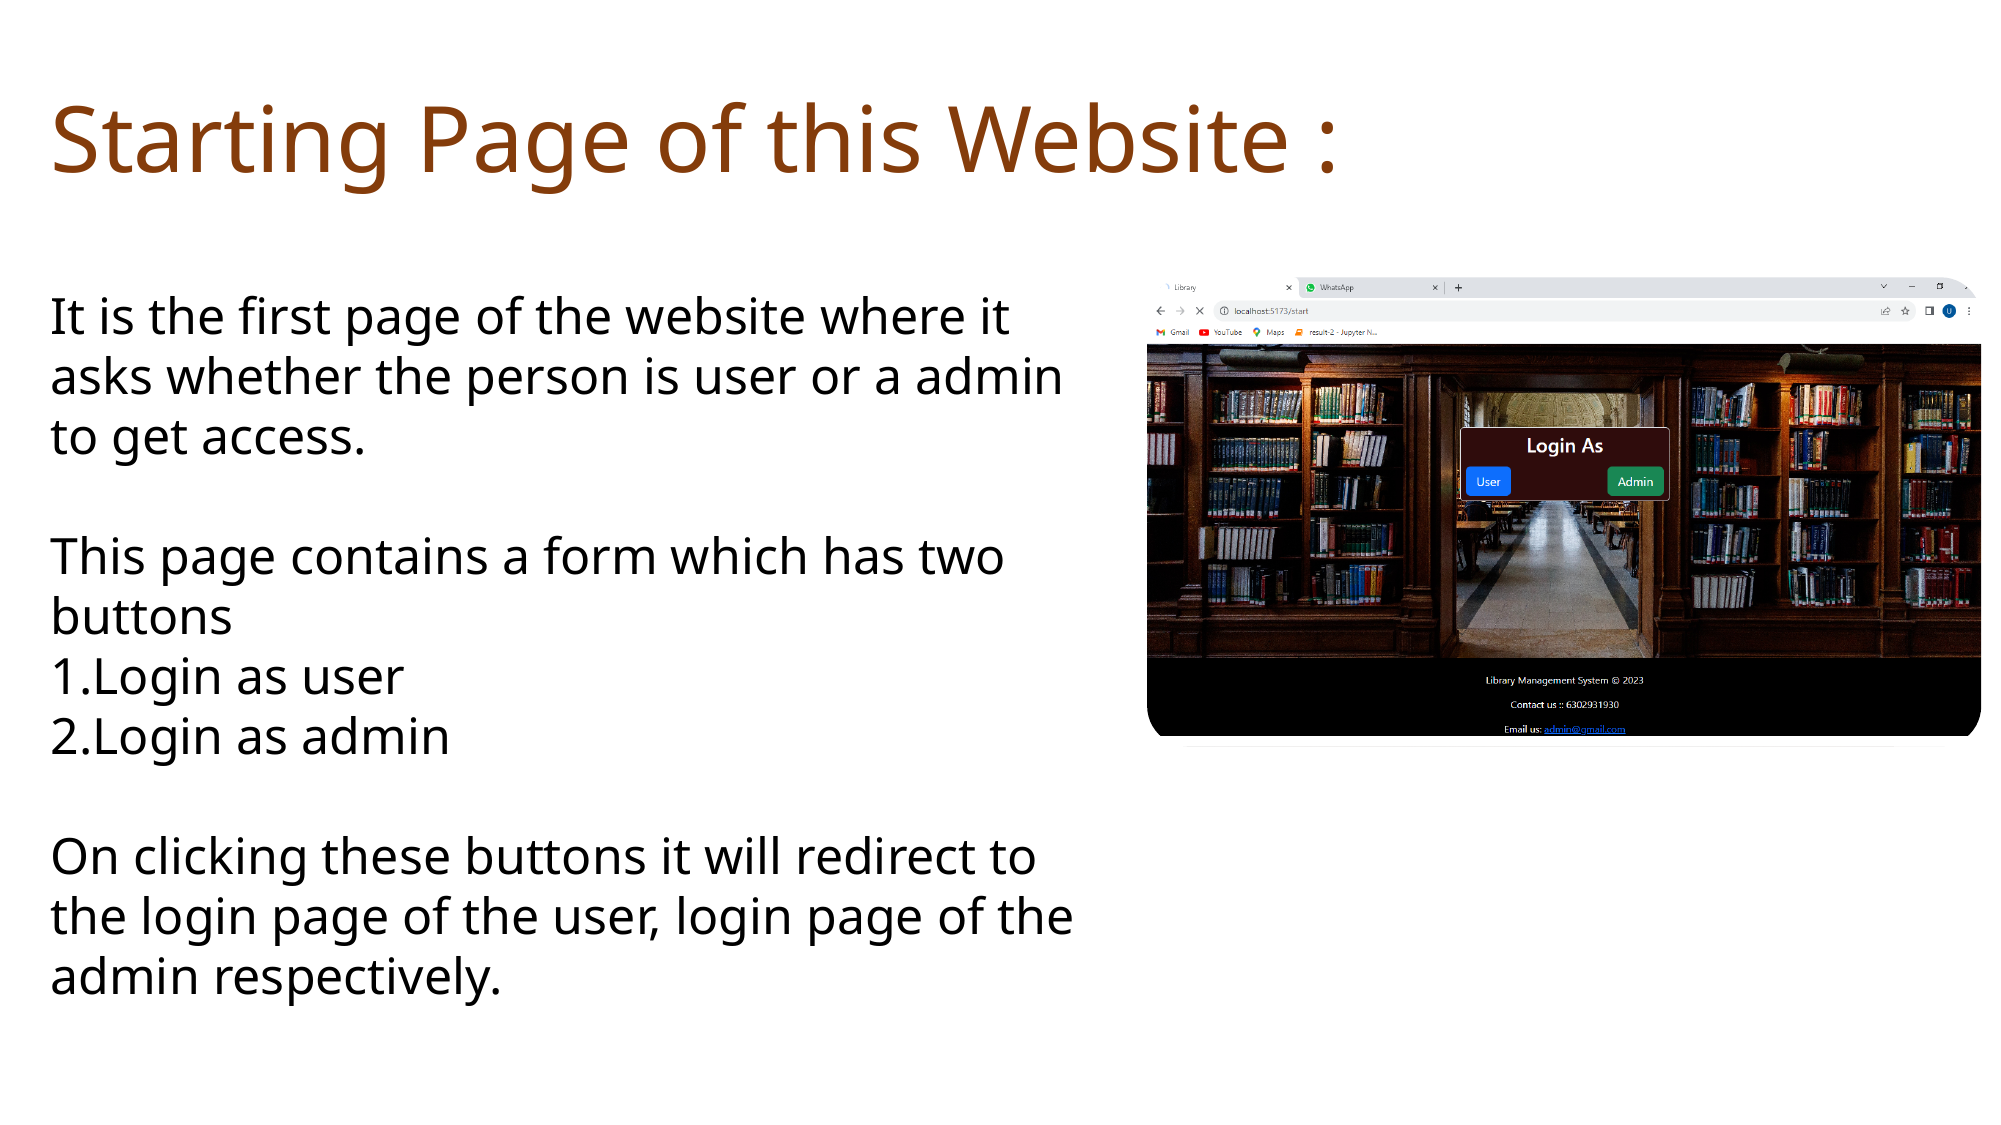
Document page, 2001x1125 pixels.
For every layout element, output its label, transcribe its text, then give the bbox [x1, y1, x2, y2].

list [1147, 277, 1982, 747]
text_box It is the first page of the website where it asks whether the person is user or a admin to get access. This page contains a form which has two buttons 1.Login as user 2.Login as admin On clicking these buttons it will redirect to the login page of the user, login page of the admin respectively. [35, 277, 1112, 1072]
title Starting Page of this Website : [35, 34, 1863, 252]
